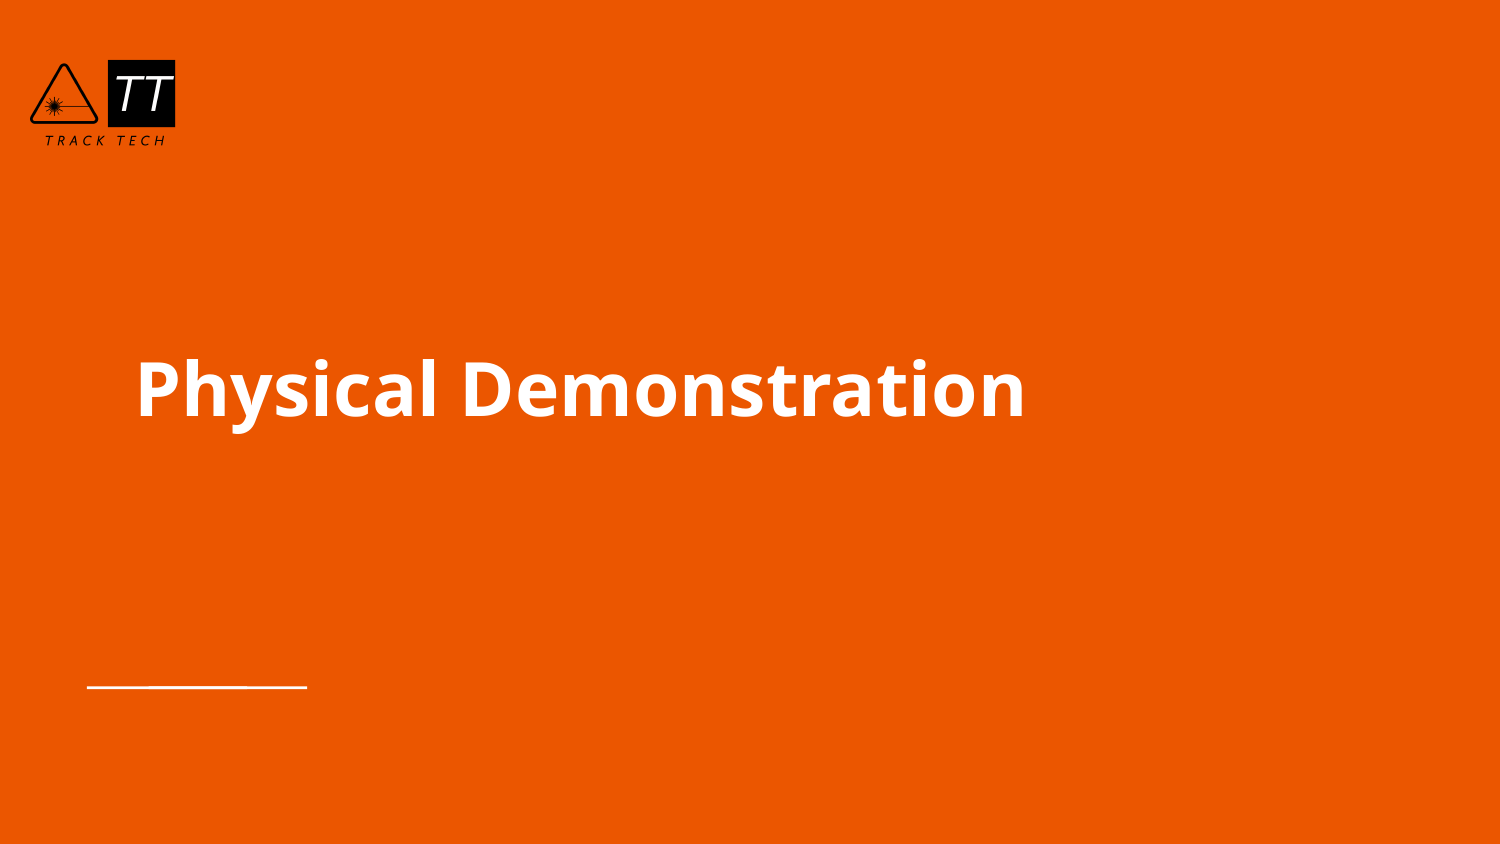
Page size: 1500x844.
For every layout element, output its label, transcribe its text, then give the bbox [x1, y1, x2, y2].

picture [0, 0, 205, 205]
title Physical Demonstration [119, 141, 1272, 632]
